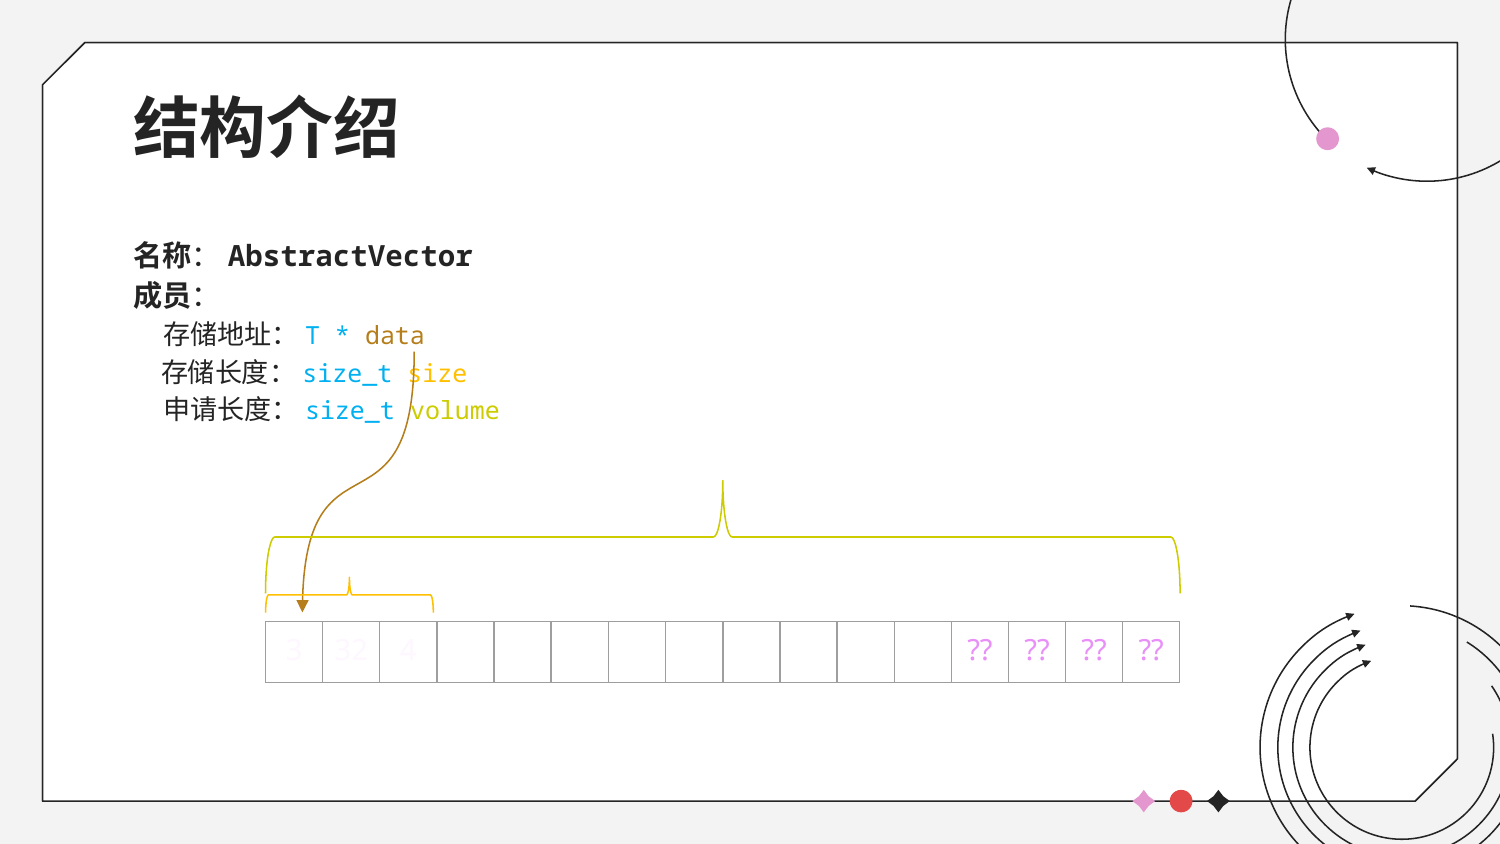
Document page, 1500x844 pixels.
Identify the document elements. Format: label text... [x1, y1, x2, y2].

table_header 32 [323, 622, 379, 682]
table_header 0 [495, 622, 550, 682]
table_header ?? [952, 622, 1008, 682]
table_header -9 [724, 622, 779, 682]
table_header -1 [438, 622, 493, 682]
table_header 88 [838, 622, 894, 682]
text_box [1259, 605, 1500, 844]
table_header 0 [895, 622, 951, 682]
list 名称：AbstractVector 成员： 存储地址：T * data 存储长度：size_t size 申请长度：size_t volume [118, 217, 1090, 432]
table_header 7 [666, 622, 722, 682]
title 结构介绍 [118, 70, 1382, 165]
text_box [264, 594, 435, 613]
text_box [227, 425, 489, 539]
table_header ?? [1066, 622, 1122, 682]
table_header 91 [552, 622, 608, 682]
table_header ?? [1123, 622, 1179, 682]
table_header -6 [781, 622, 836, 682]
text_box [264, 479, 1181, 594]
table_header ?? [1009, 622, 1065, 682]
table_header 3 [266, 622, 322, 682]
table_header 4 [380, 622, 436, 682]
table_header 29 [609, 622, 665, 682]
